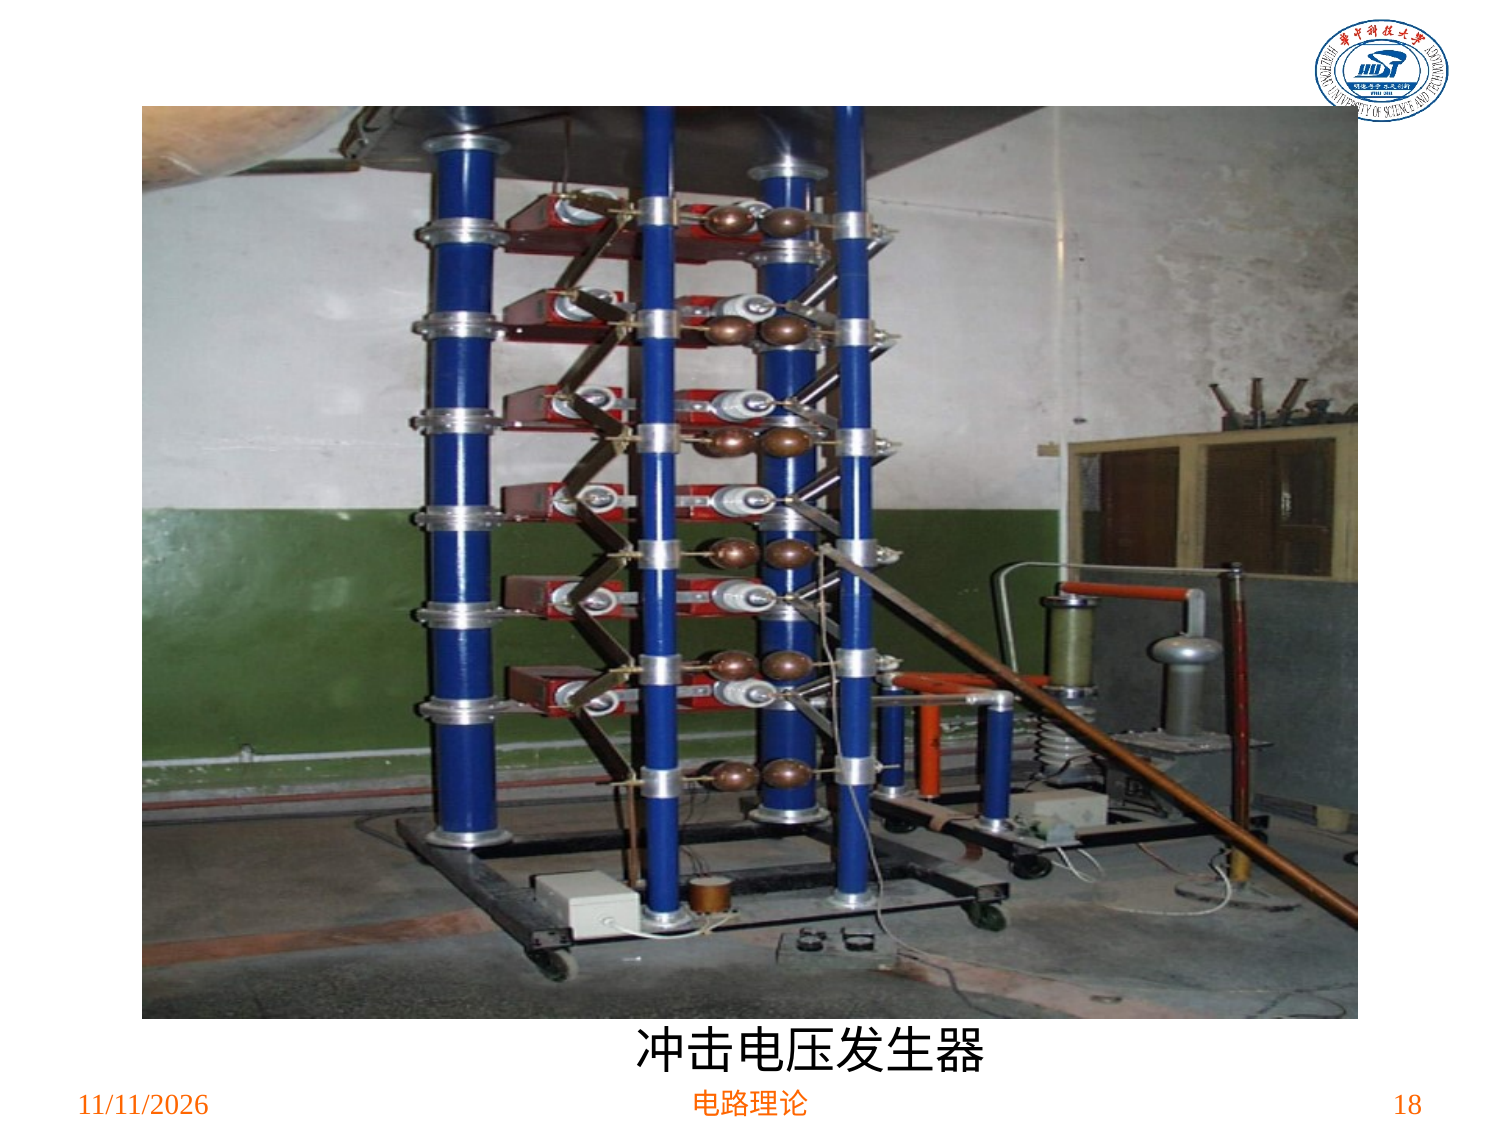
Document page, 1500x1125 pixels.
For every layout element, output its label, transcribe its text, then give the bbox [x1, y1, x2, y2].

picture [142, 13, 1459, 1019]
text_box 冲击电压发生器 [620, 1019, 1000, 1087]
slide_number 18 [1125, 1078, 1438, 1125]
footer 电路理论 [512, 1078, 988, 1125]
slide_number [62, 1078, 375, 1125]
